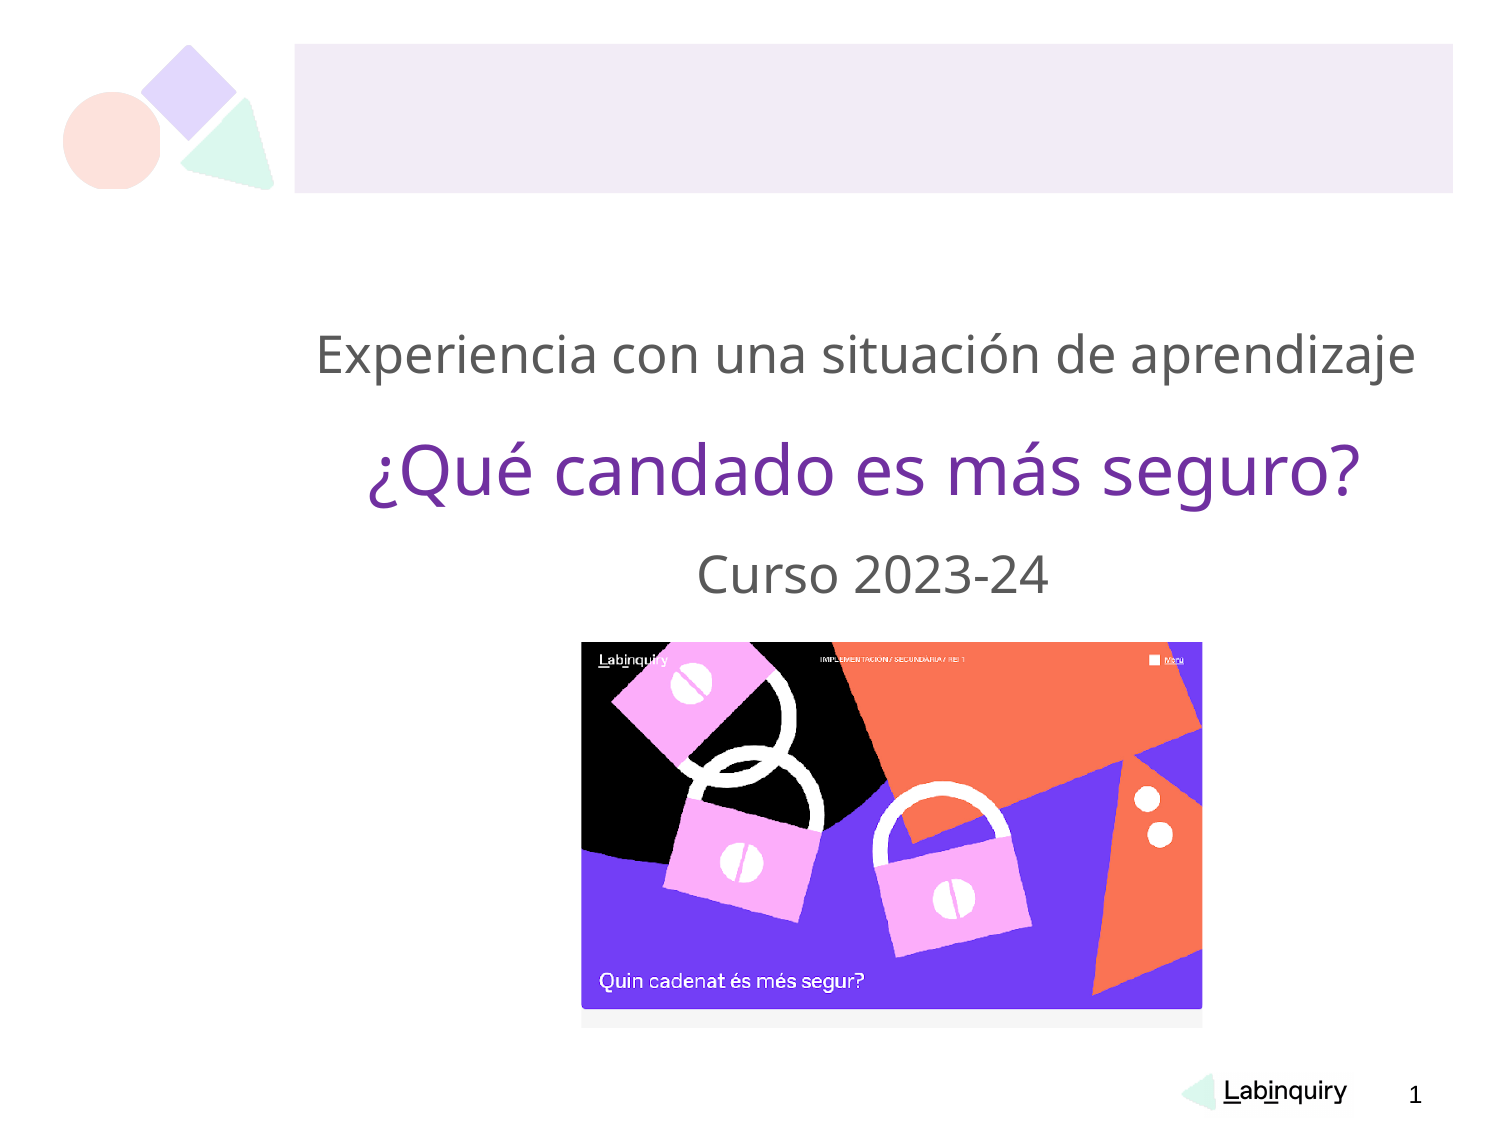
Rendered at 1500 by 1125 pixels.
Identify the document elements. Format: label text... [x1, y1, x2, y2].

title Experiencia con una situación de aprendizaje ¿Qué candado es más seguro? Curso 2023-24 [294, 211, 1453, 612]
picture [581, 641, 1203, 1028]
picture [1204, 1072, 1354, 1118]
